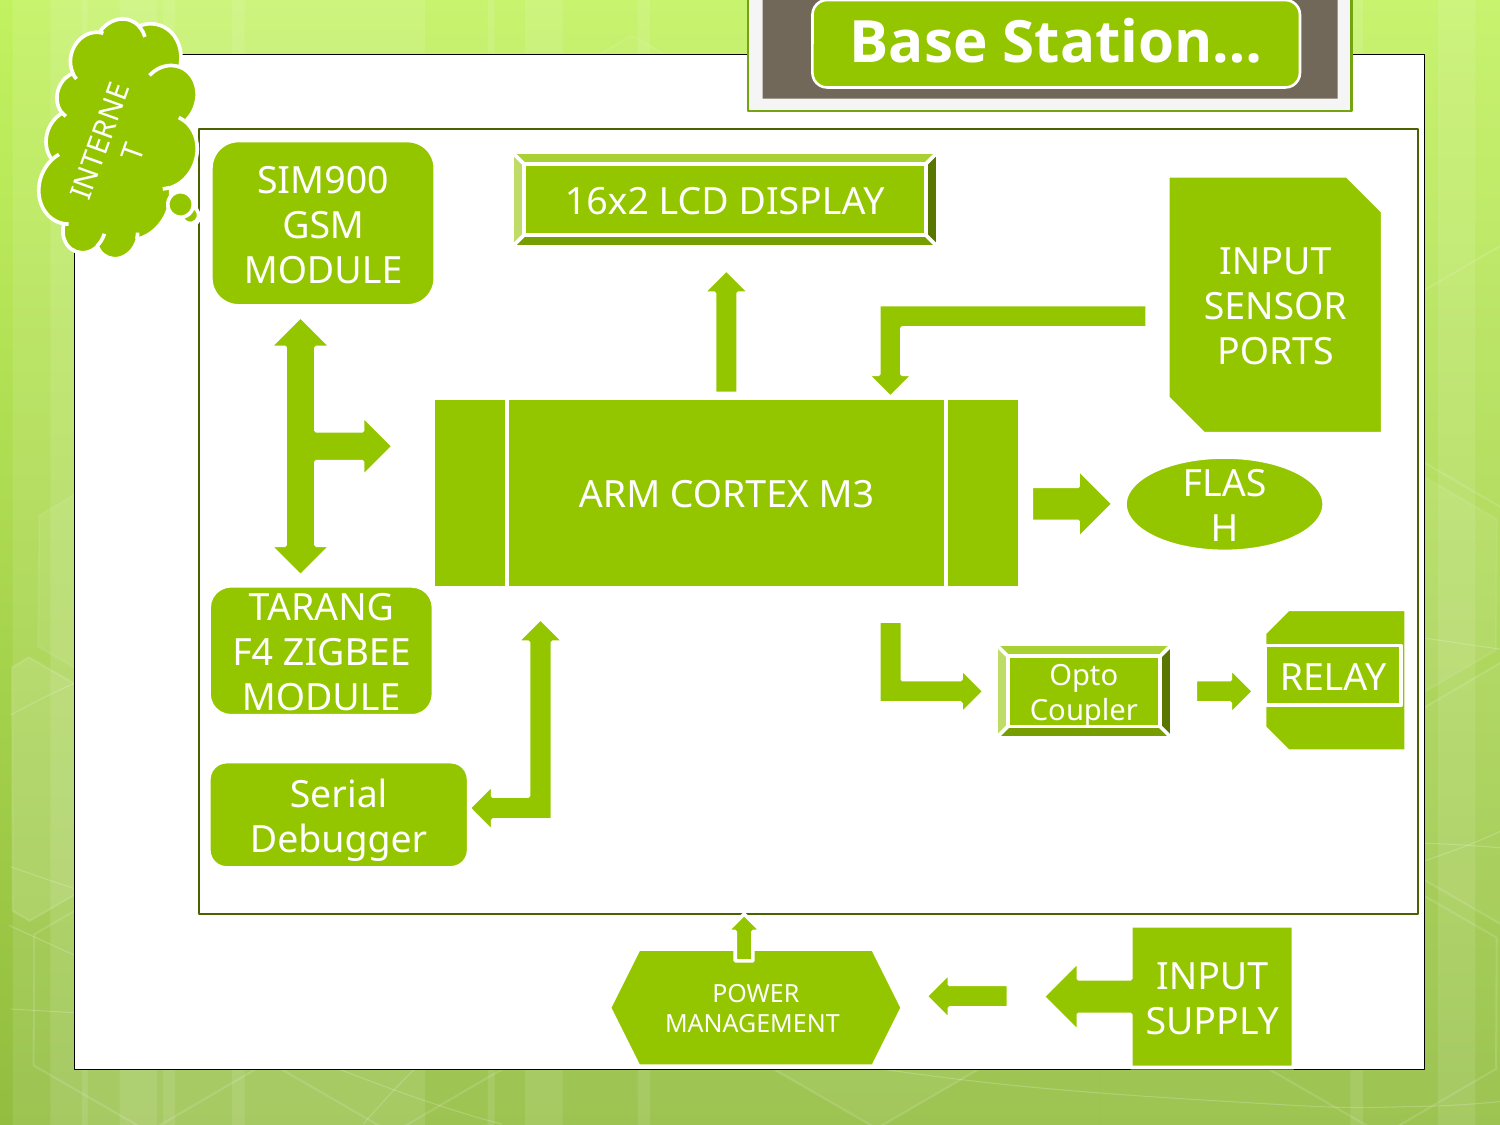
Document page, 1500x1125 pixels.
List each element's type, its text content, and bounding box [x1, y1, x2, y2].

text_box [1264, 609, 1407, 752]
text_box SIM900 GSM MODULE [208, 138, 438, 308]
text_box INTERNET [36, 17, 201, 261]
text_box POWER MANAGEMENT [607, 947, 904, 1069]
text_box INPUT SUPPLY [1041, 923, 1296, 1070]
text_box [1193, 666, 1256, 717]
text_box [724, 912, 764, 963]
text_box [198, 128, 1419, 915]
text_box 16x2 LCD DISPLAY [510, 150, 939, 249]
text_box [812, 0, 1301, 88]
text_box ARM CORTEX M3 [432, 397, 1021, 589]
text_box Serial Debugger [206, 759, 471, 870]
text_box [0, 0, 810, 75]
text_box FLASH [1123, 455, 1327, 554]
text_box [701, 268, 752, 396]
text_box INPUT SENSOR PORTS [1165, 173, 1385, 436]
text_box [1029, 467, 1115, 541]
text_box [518, 154, 932, 162]
text_box [467, 617, 567, 834]
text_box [1002, 646, 1166, 654]
text_box [865, 302, 1150, 399]
text_box Opto Coupler [994, 643, 1174, 740]
text_box [1302, 0, 1500, 75]
text_box [924, 970, 1011, 1022]
text_box [877, 619, 986, 717]
text_box TARANG F4 ZIGBEE MODULE [207, 583, 436, 718]
text_box [267, 315, 395, 578]
